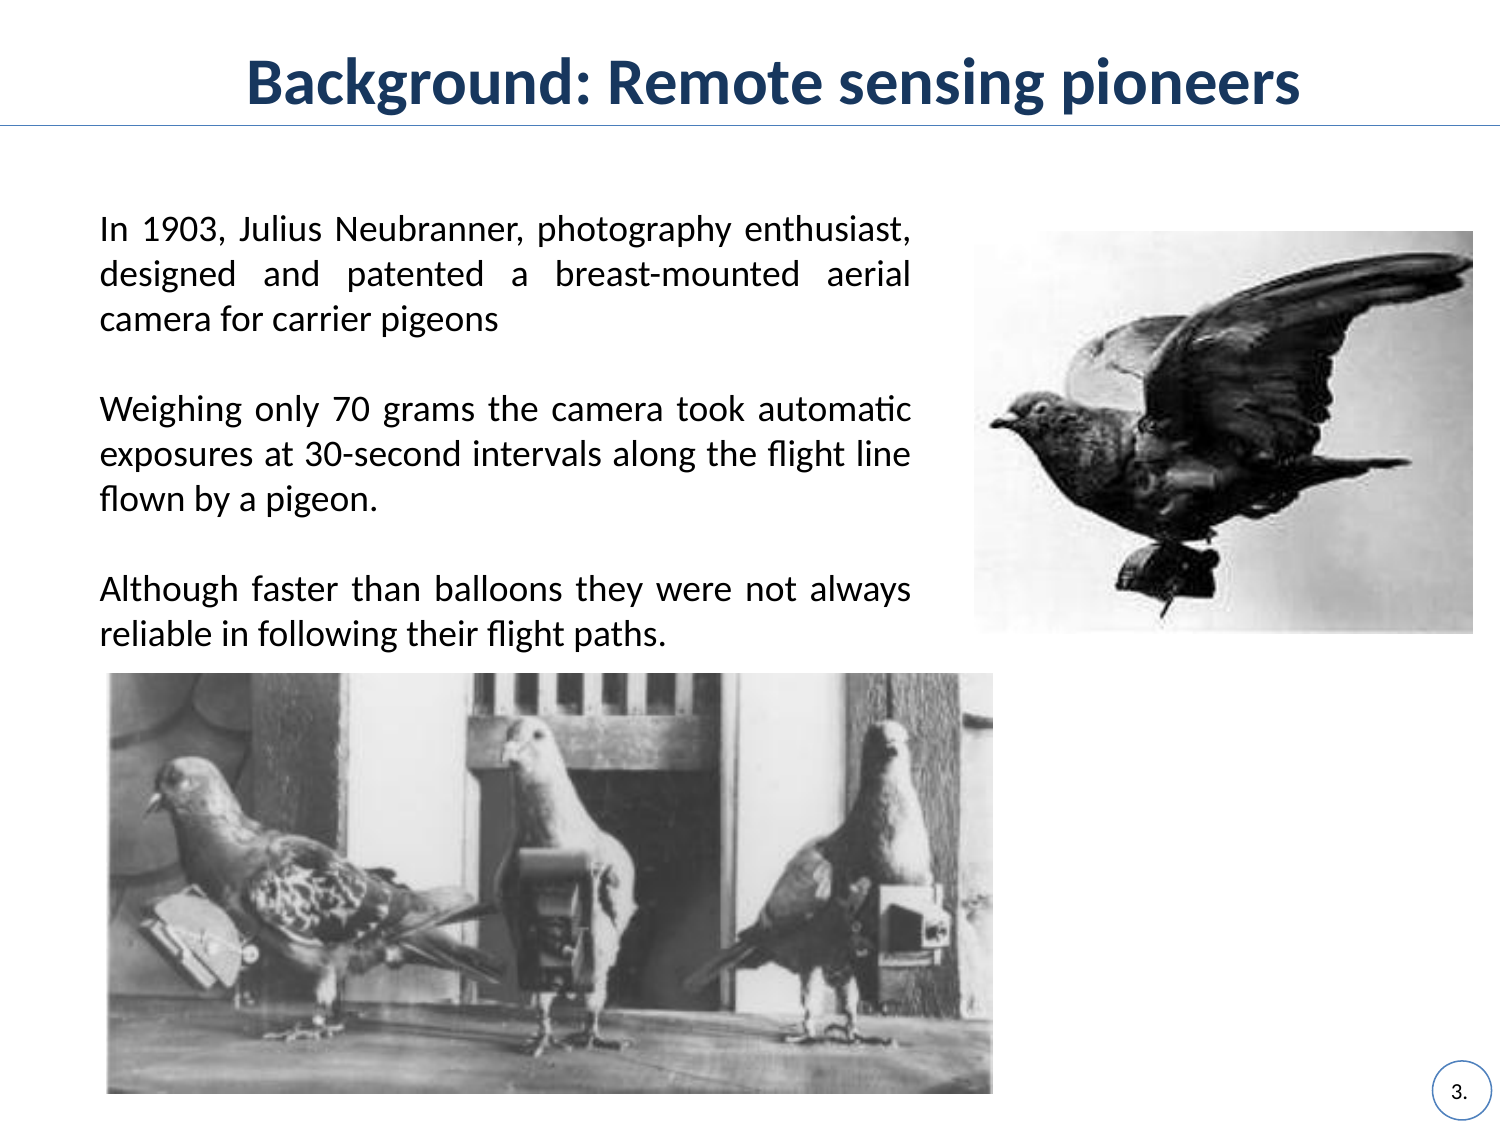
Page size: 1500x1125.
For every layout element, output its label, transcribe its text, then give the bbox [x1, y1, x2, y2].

text_box [1430, 1072, 1436, 1109]
text_box 3. [1436, 1069, 1500, 1112]
text_box [1438, 1058, 1486, 1069]
text_box [1438, 1112, 1486, 1123]
picture [974, 231, 1473, 634]
text_box Background: Remote sensing pioneers [88, 30, 1460, 124]
picture [106, 673, 993, 1094]
text_box In 1903, Julius Neubranner, photography enthusiast, designed and patented a breast-mounted aerial camera for carrier pigeons Weighing only 70 grams the camera took automatic exposures at 30-second intervals along the flight line flown by a pigeon. Although faster than balloons they were not always reliable in following their flight paths. [84, 196, 928, 697]
